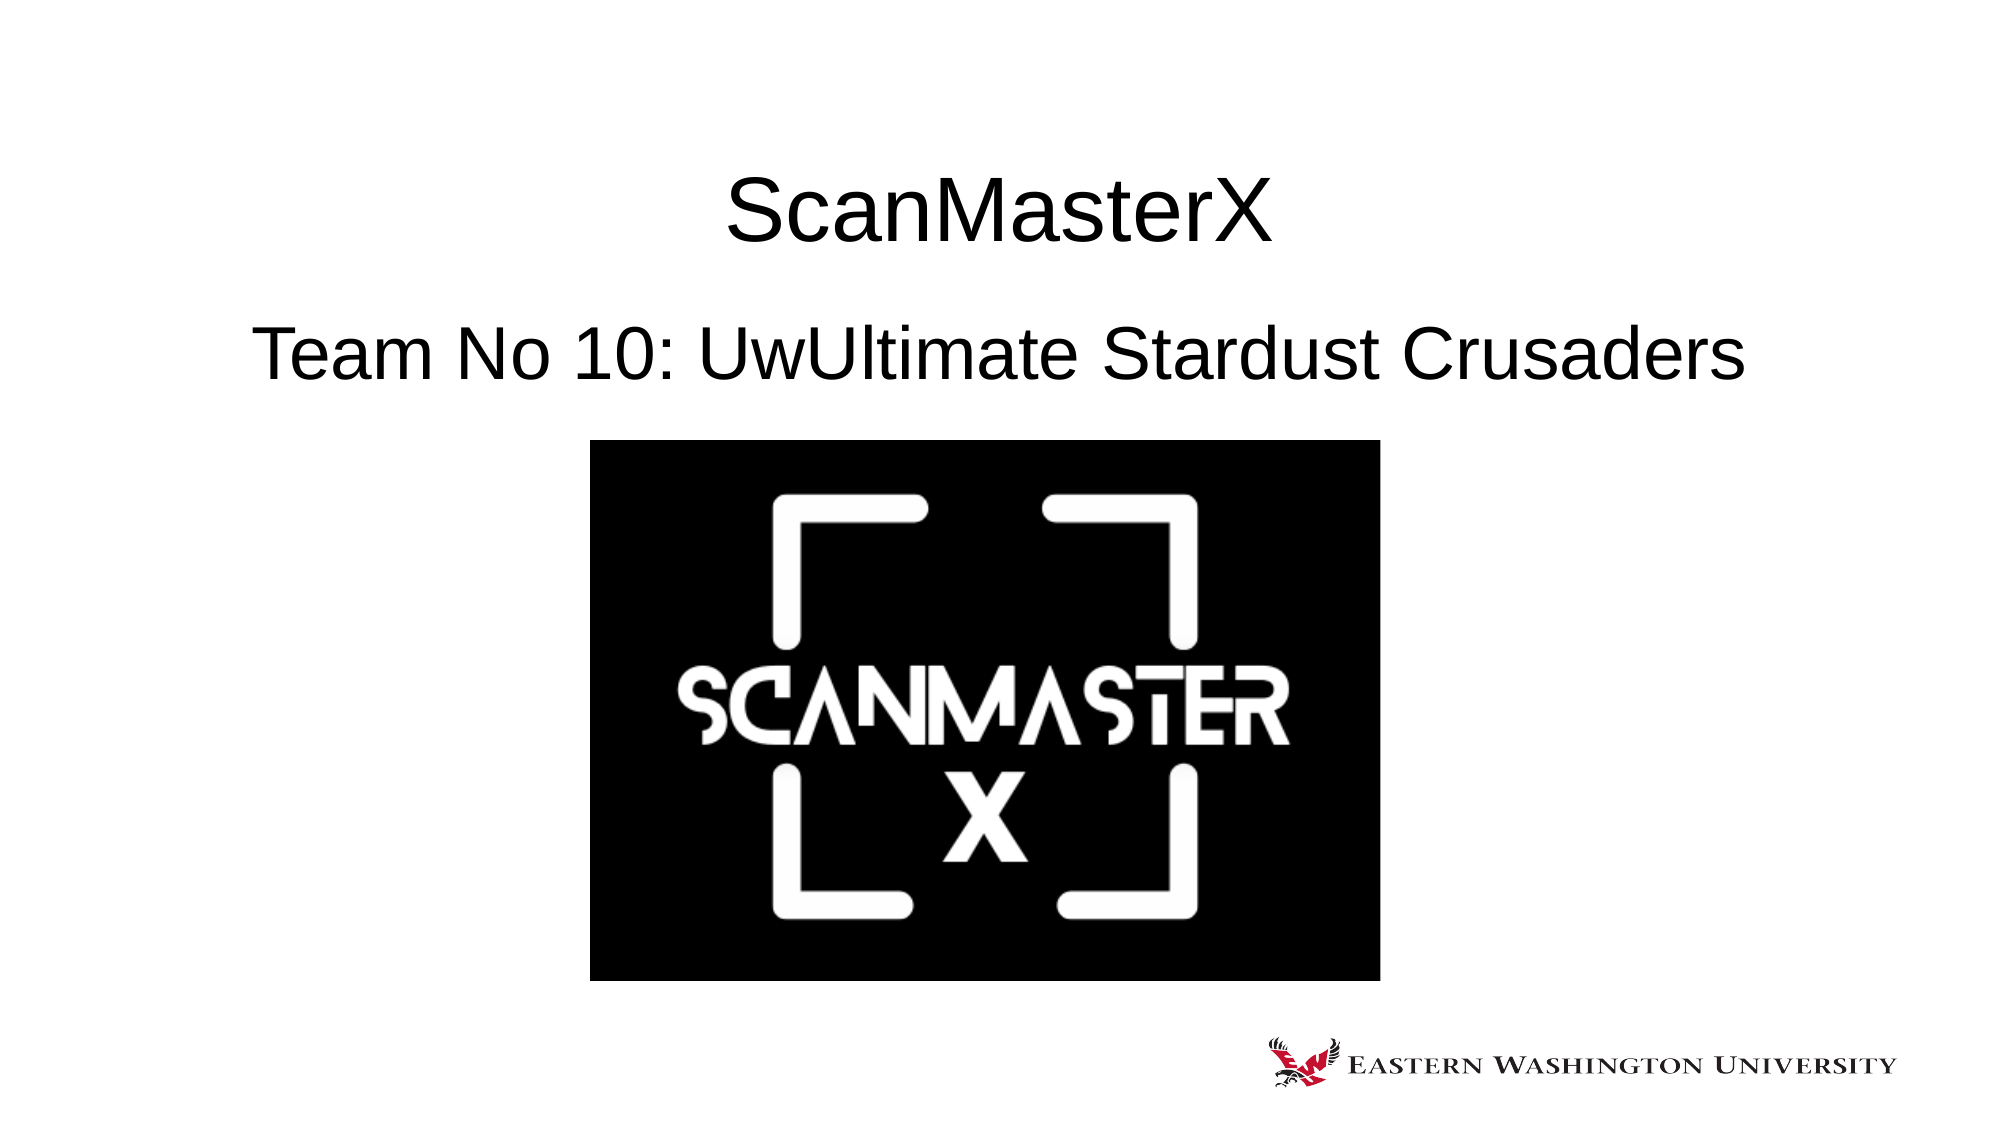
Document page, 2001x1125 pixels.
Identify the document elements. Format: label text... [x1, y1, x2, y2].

title ScanMasterX Team No 10: UwUltimate Stardust Crusaders [244, 144, 1756, 349]
picture [1266, 1034, 1900, 1090]
picture [589, 440, 1381, 981]
